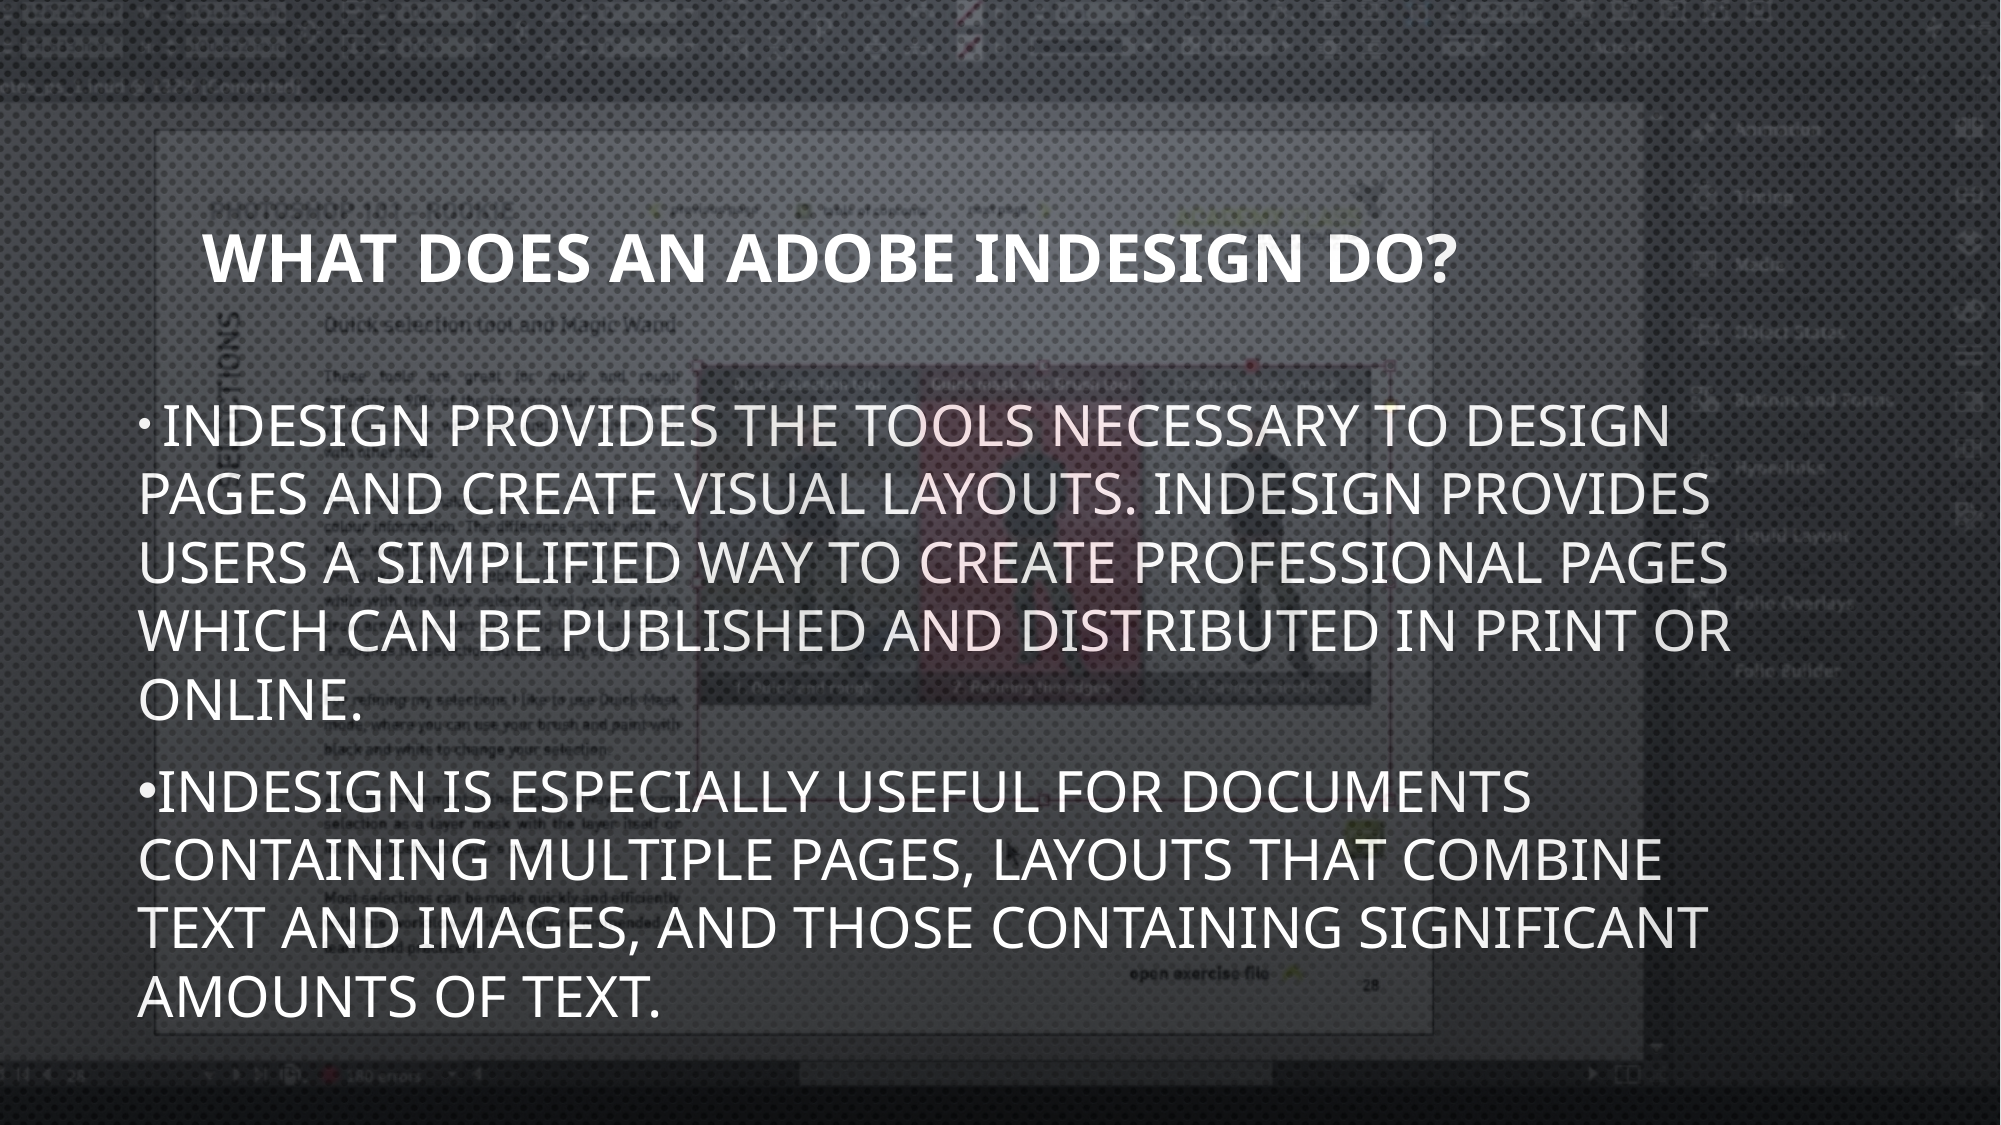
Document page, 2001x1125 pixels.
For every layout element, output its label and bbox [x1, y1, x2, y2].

list [0, 0, 2000, 1125]
